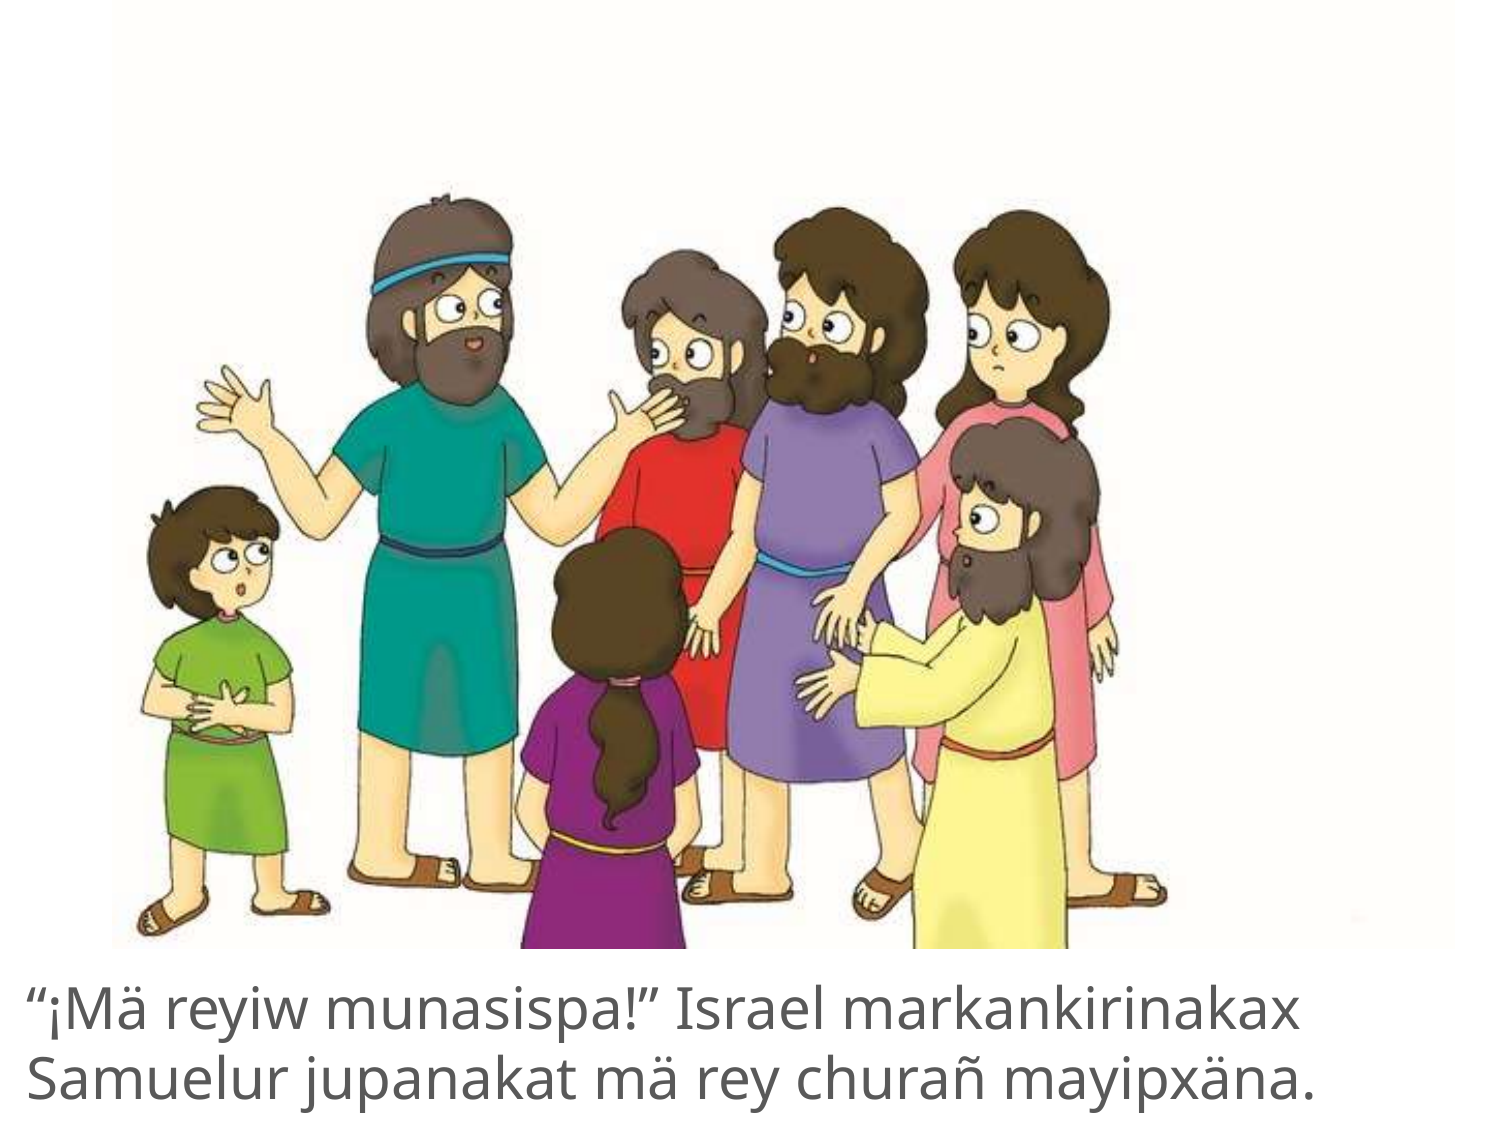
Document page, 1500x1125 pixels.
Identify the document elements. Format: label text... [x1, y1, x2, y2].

picture [111, 0, 1455, 950]
text_box “¡Mä reyiw munasispa!” Israel markankirinakax Samuelur jupanakat mä rey churañ mayipxäna. [11, 964, 1483, 1119]
